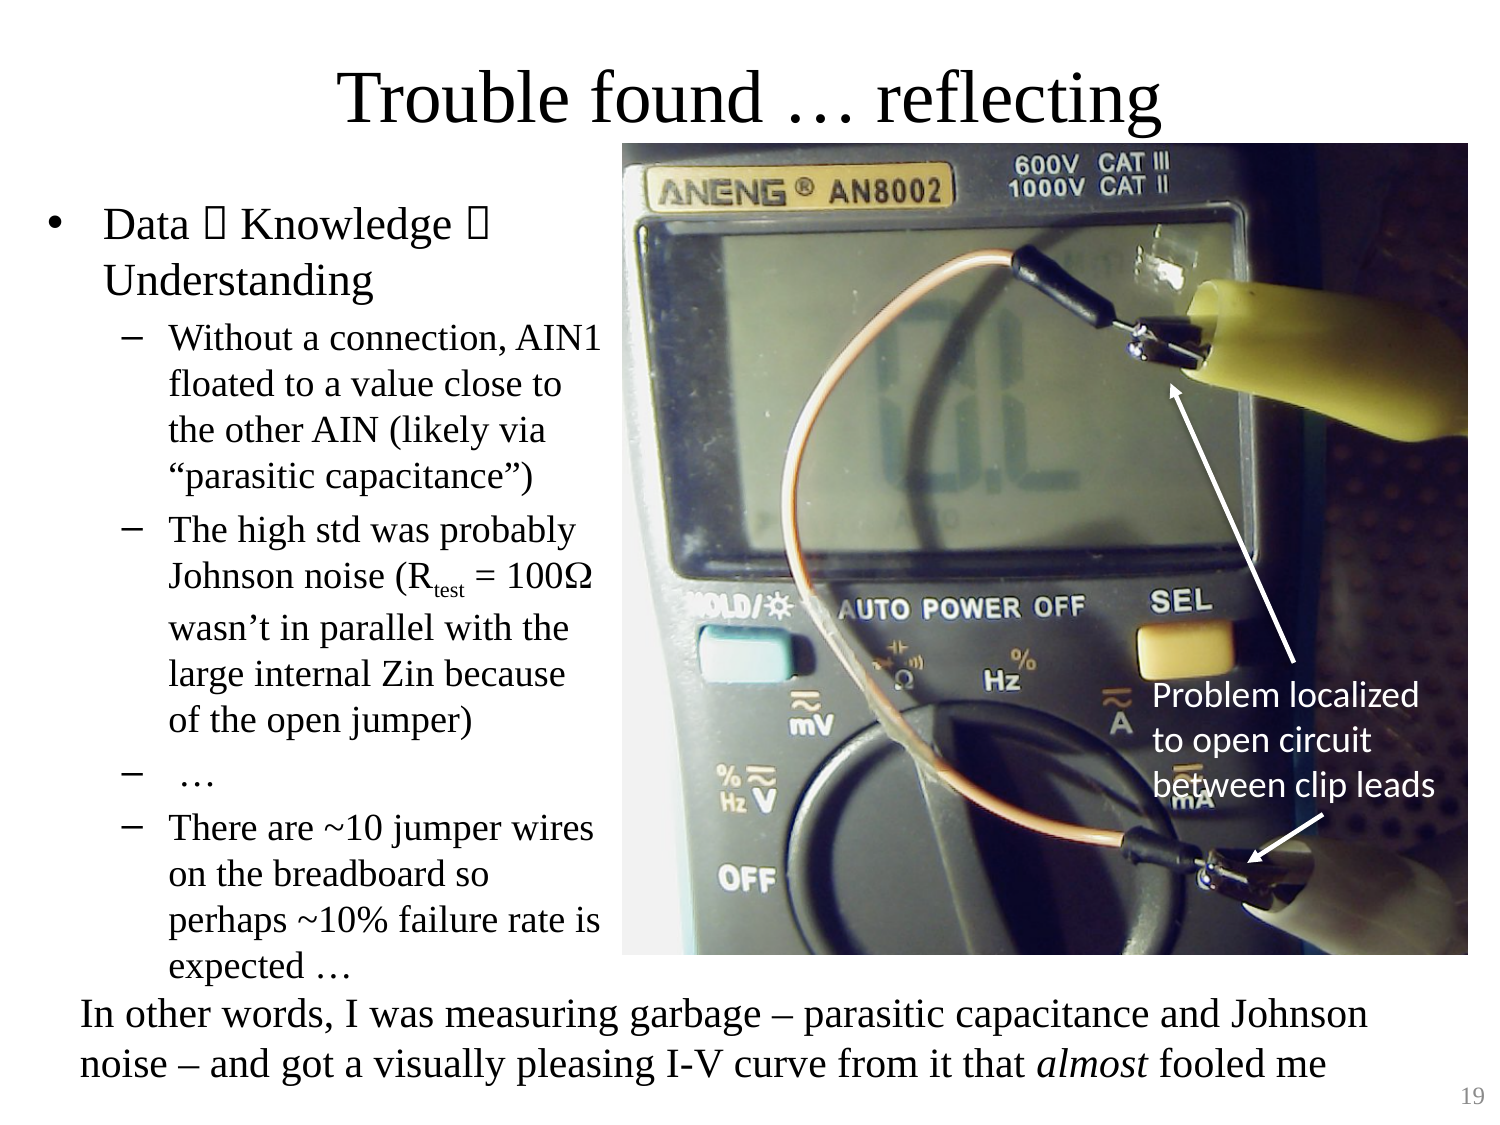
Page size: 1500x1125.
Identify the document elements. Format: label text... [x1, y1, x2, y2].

slide_number 19 [1149, 1065, 1500, 1125]
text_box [1170, 383, 1295, 663]
text_box In other words, I was measuring garbage – parasitic capacitance and Johnson noise – and got a visually pleasing I-V curve from it that almost fooled me [65, 978, 1425, 1094]
list Data  Knowledge  Understanding Without a connection, AIN1 floated to a value close to the other AIN (likely via “parasitic capacitance”) The high std was probably Johnson noise (Rtest = 100W wasn’t in parallel with the large internal Zin because of the open jumper) … There are ~10 jumper wires on the breadboard so perhaps ~10% failure rate is expected … [32, 186, 623, 1005]
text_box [1246, 813, 1324, 864]
title Trouble found … reflecting [75, 0, 1425, 186]
picture [621, 143, 1469, 955]
